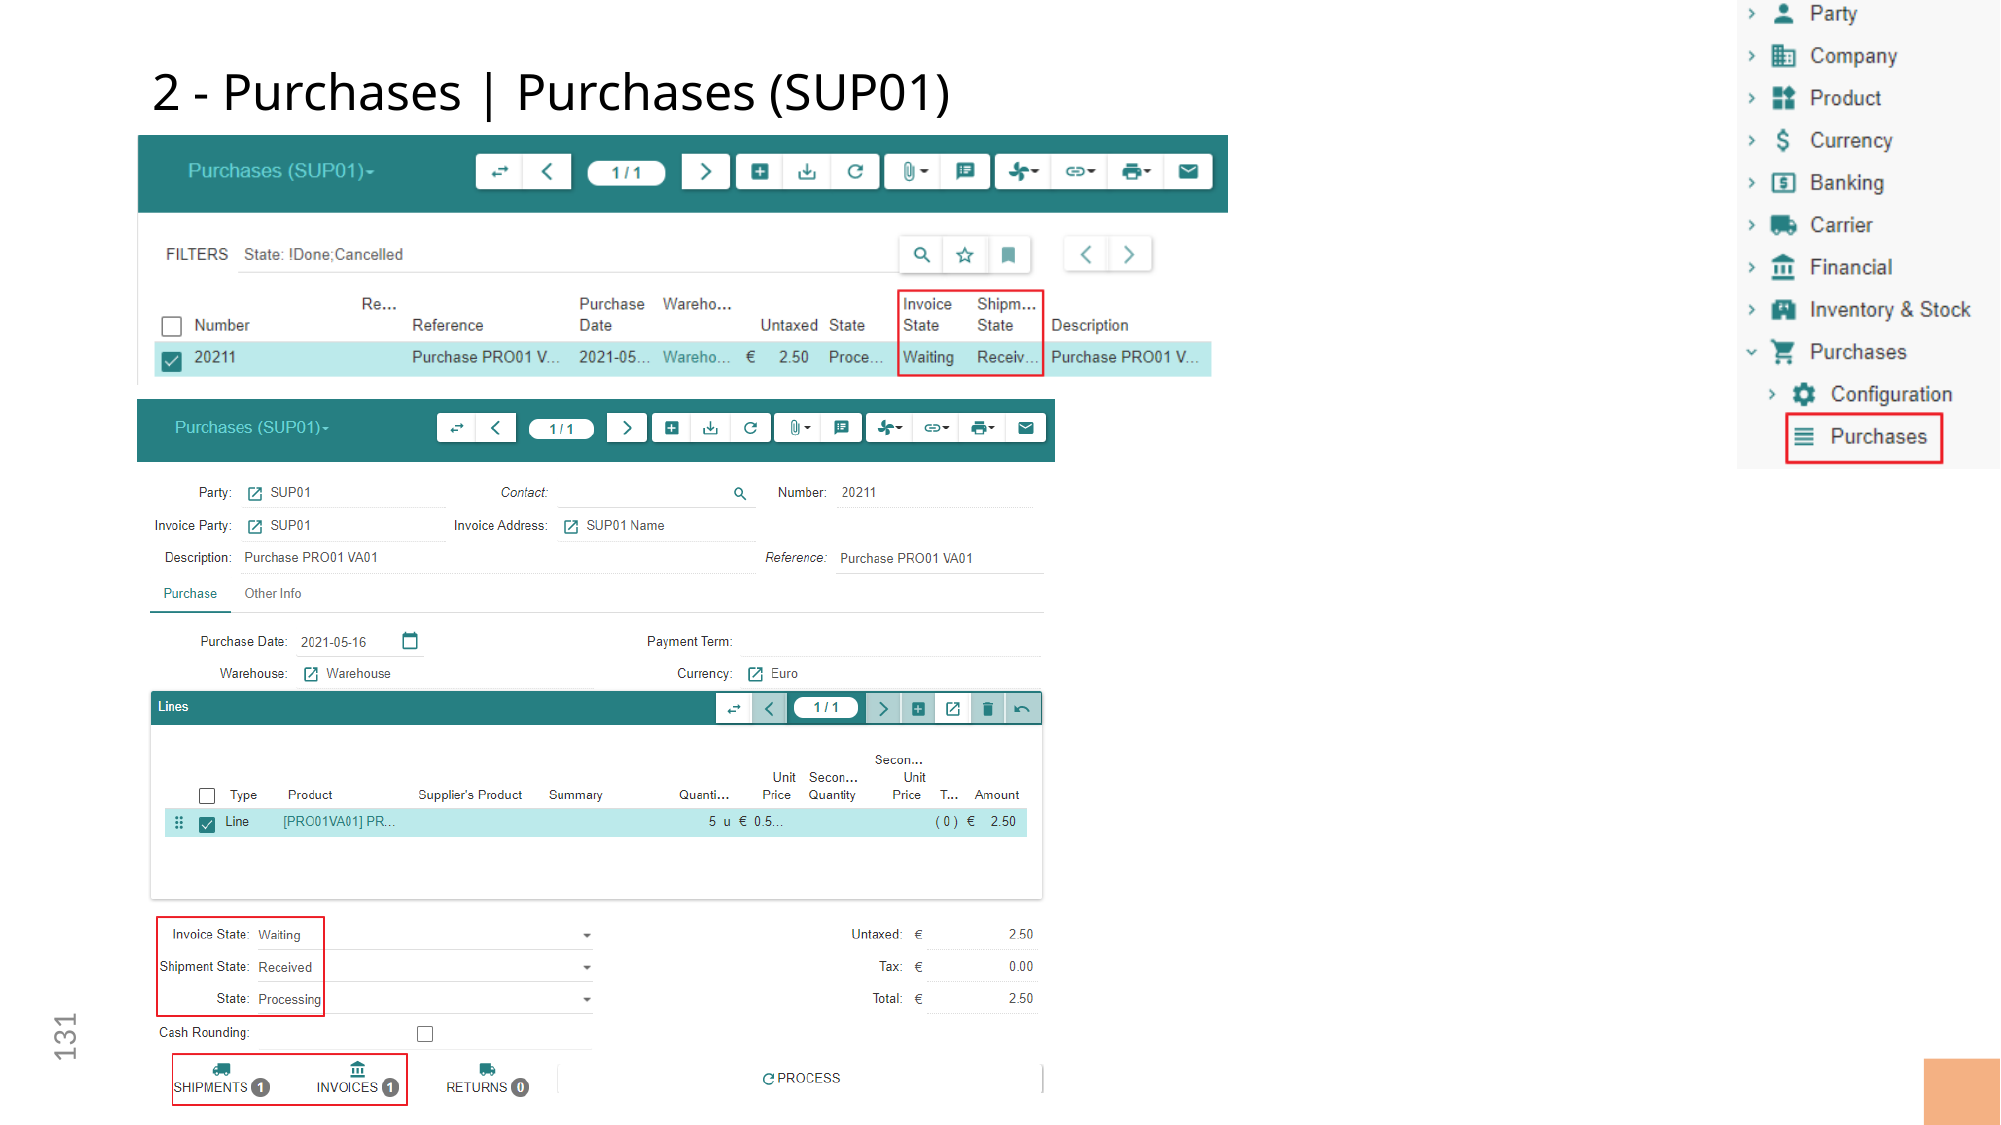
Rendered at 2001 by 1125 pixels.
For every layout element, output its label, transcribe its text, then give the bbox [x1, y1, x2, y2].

title 2 - Purchases | Purchases (SUP01) [137, 59, 1737, 136]
slide_number 131 [32, 969, 93, 1108]
picture [137, 135, 1228, 385]
picture [1737, 0, 2000, 469]
picture [137, 399, 1055, 1119]
text_box [1923, 1058, 2000, 1125]
